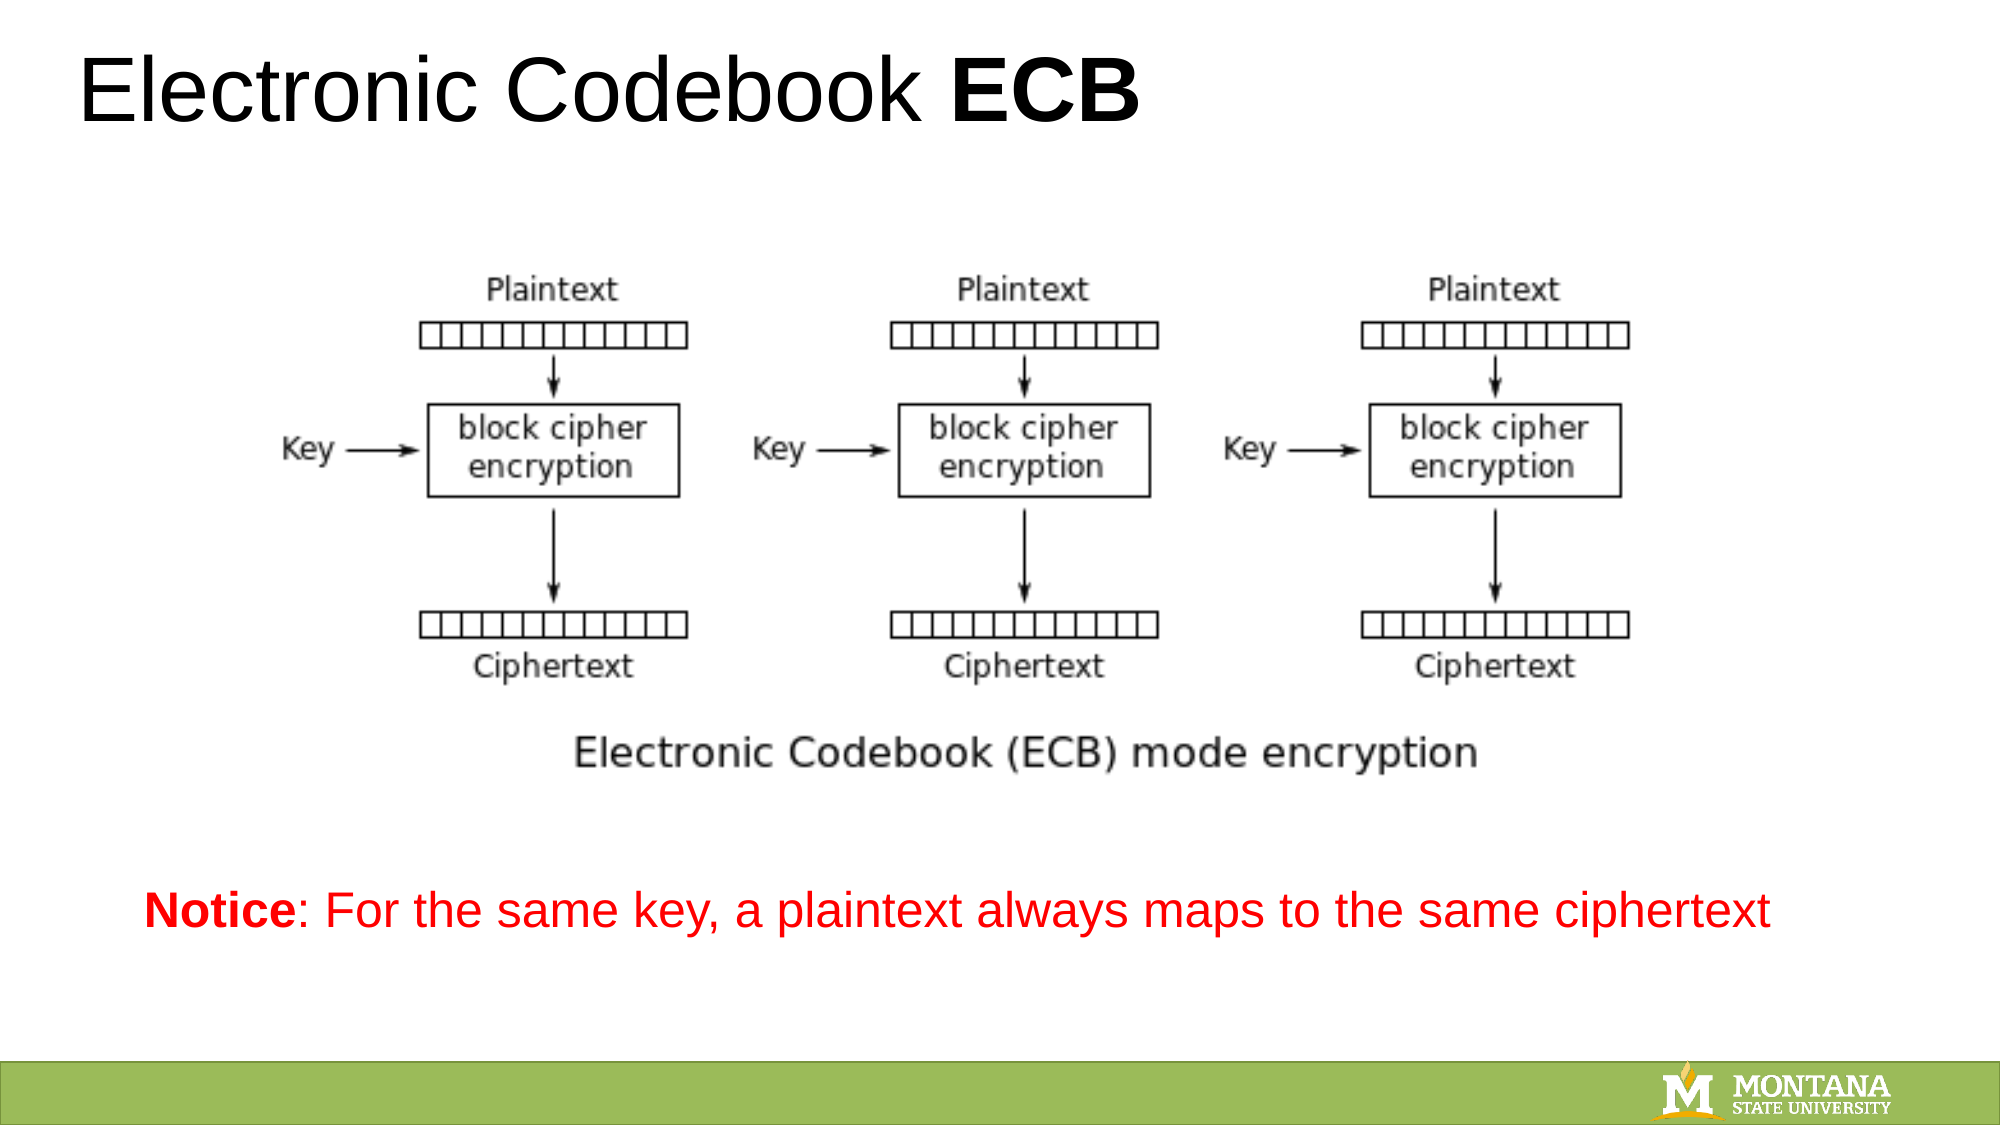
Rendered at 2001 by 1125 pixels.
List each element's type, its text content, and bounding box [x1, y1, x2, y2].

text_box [1892, 1060, 2000, 1125]
picture [1649, 1060, 1892, 1122]
picture [199, 199, 1738, 820]
text_box Electronic Codebook ECB [62, 22, 1413, 147]
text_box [0, 1060, 1647, 1125]
text_box Notice: For the same key, a plaintext always maps to the same ciphertext [129, 870, 1788, 946]
